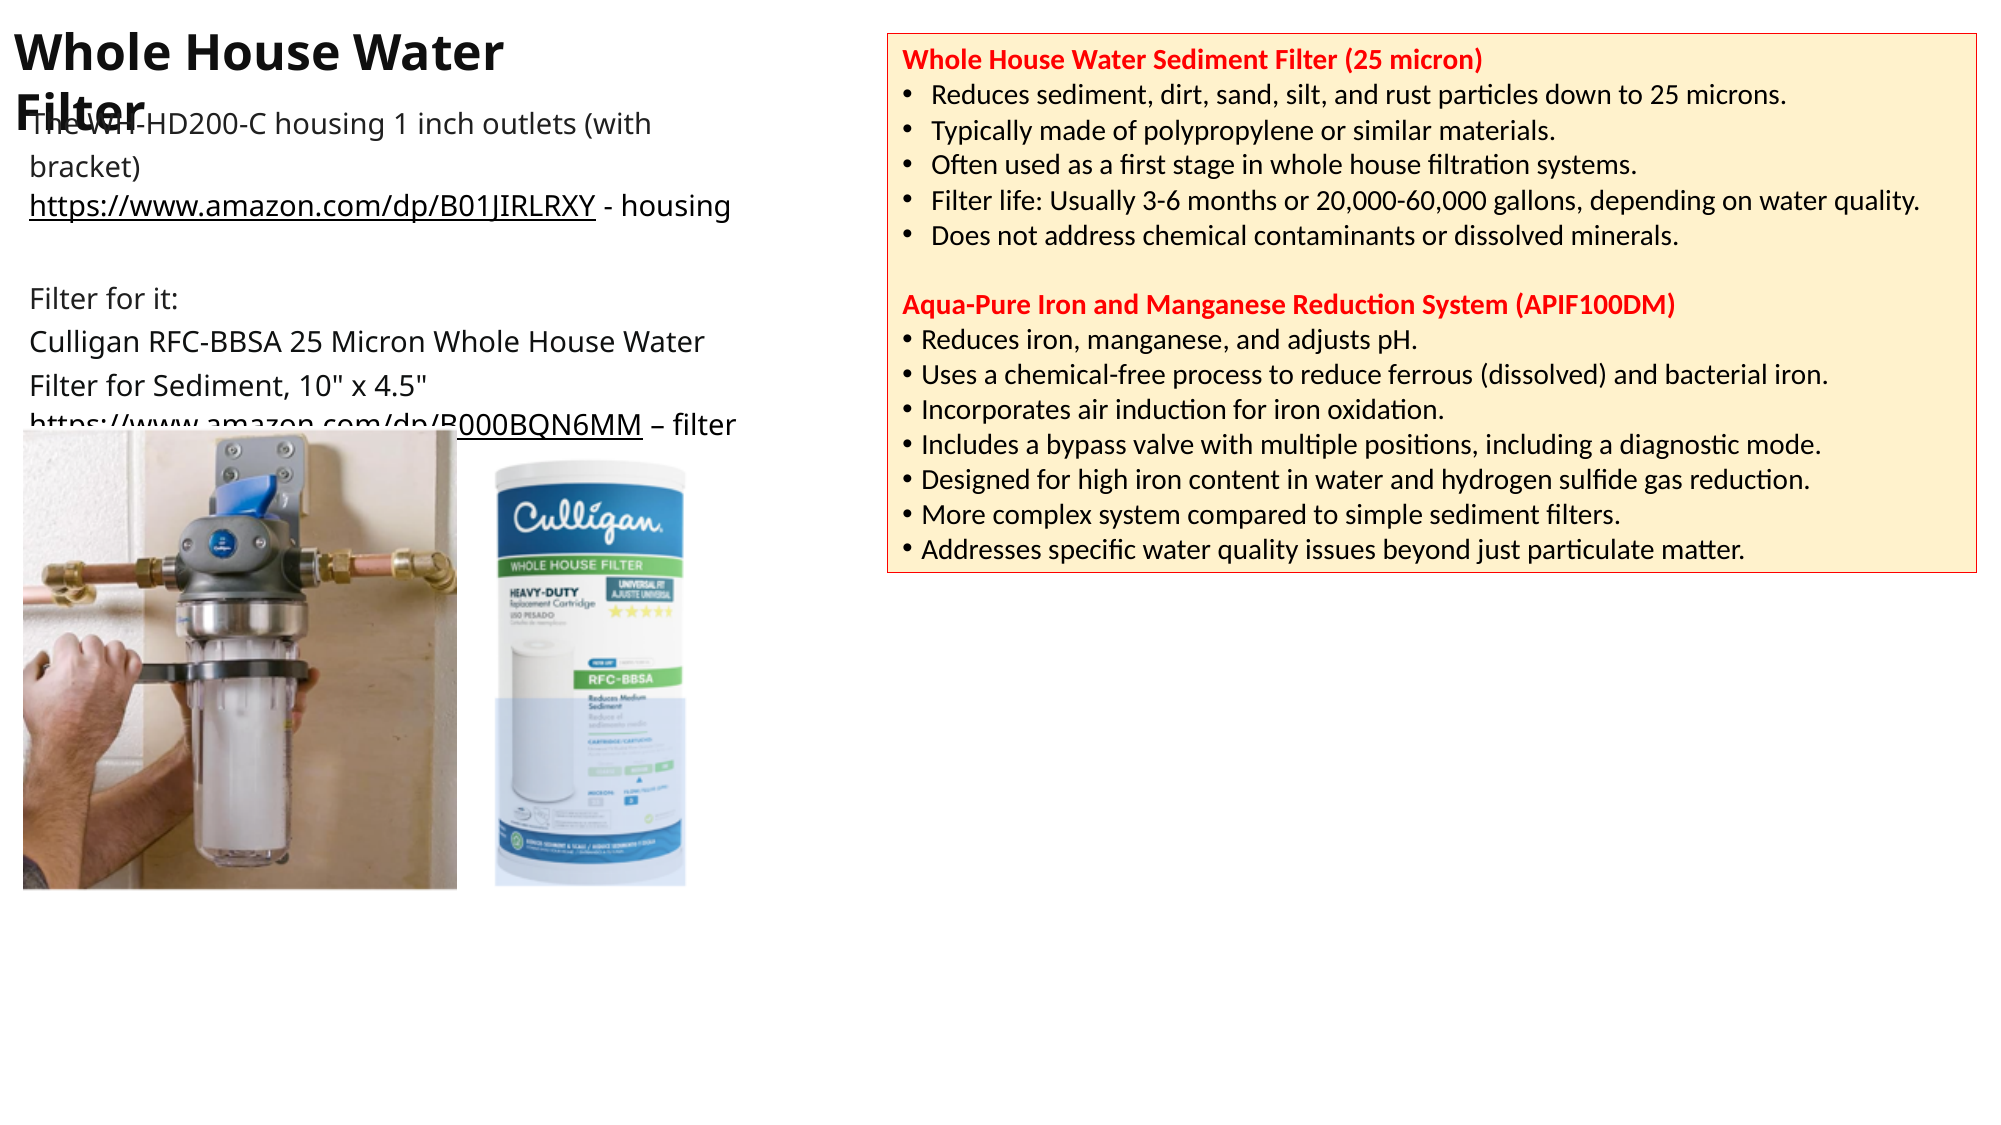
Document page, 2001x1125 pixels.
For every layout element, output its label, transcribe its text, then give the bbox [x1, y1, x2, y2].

text_box The WH-HD200-C housing 1 inch outlets (with bracket) https://www.amazon.com/dp/B01JIRLRXY - housing Filter for it: Culligan RFC-BBSA 25 Micron Whole House Water Filter for Sediment, 10" x 4.5" https://www.amazon.com/dp/B000BQN6MM – filter [14, 88, 771, 454]
picture [478, 456, 709, 891]
picture [23, 426, 457, 891]
text_box Whole House Water Sediment Filter (25 micron) Reduces sediment, dirt, sand, silt, and rust particles down to 25 microns. Typically made of polypropylene or similar materials. Often used as a first stage in whole house filtration systems. Filter life: Usually 3-6 months or 20,000-60,000 gallons, depending on water quality. Does not address chemical contaminants or dissolved minerals. Aqua-Pure Iron and Manganese Reduction System (APIF100DM) Reduces iron, manganese, and adjusts pH. Uses a chemical-free process to reduce ferrous (dissolved) and bacterial iron. Incorporates air induction for iron oxidation. Includes a bypass valve with multiple positions, including a diagnostic mode. Designed for high iron content in water and hydrogen sulfide gas reduction. More complex system compared to simple sediment filters. Addresses specific water quality issues beyond just particulate matter. [887, 33, 1977, 573]
text_box Whole House Water Filter [0, 13, 626, 148]
